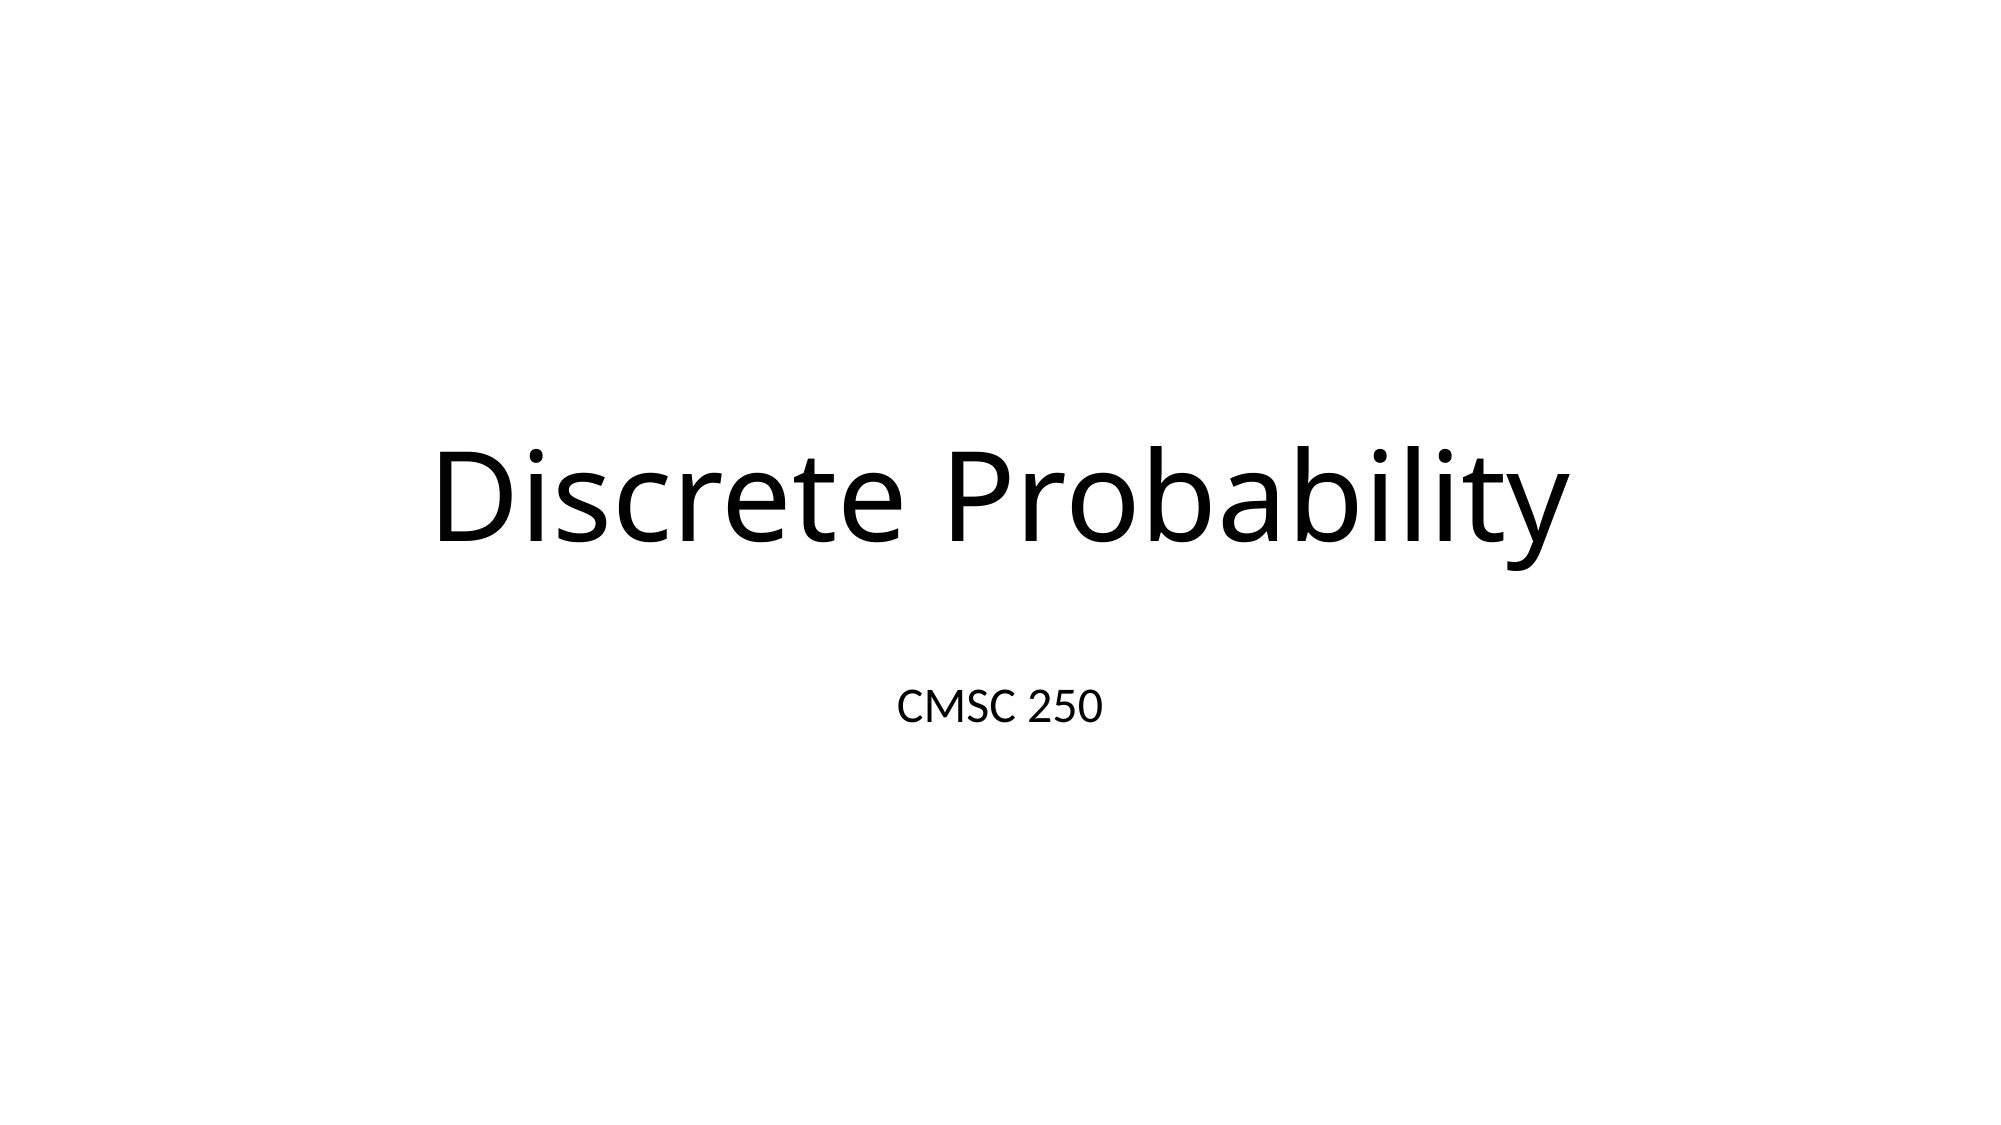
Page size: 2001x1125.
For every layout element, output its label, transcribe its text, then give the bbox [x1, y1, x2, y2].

subtitle CMSC 250 [249, 590, 1750, 863]
title Discrete Probability [249, 184, 1750, 576]
